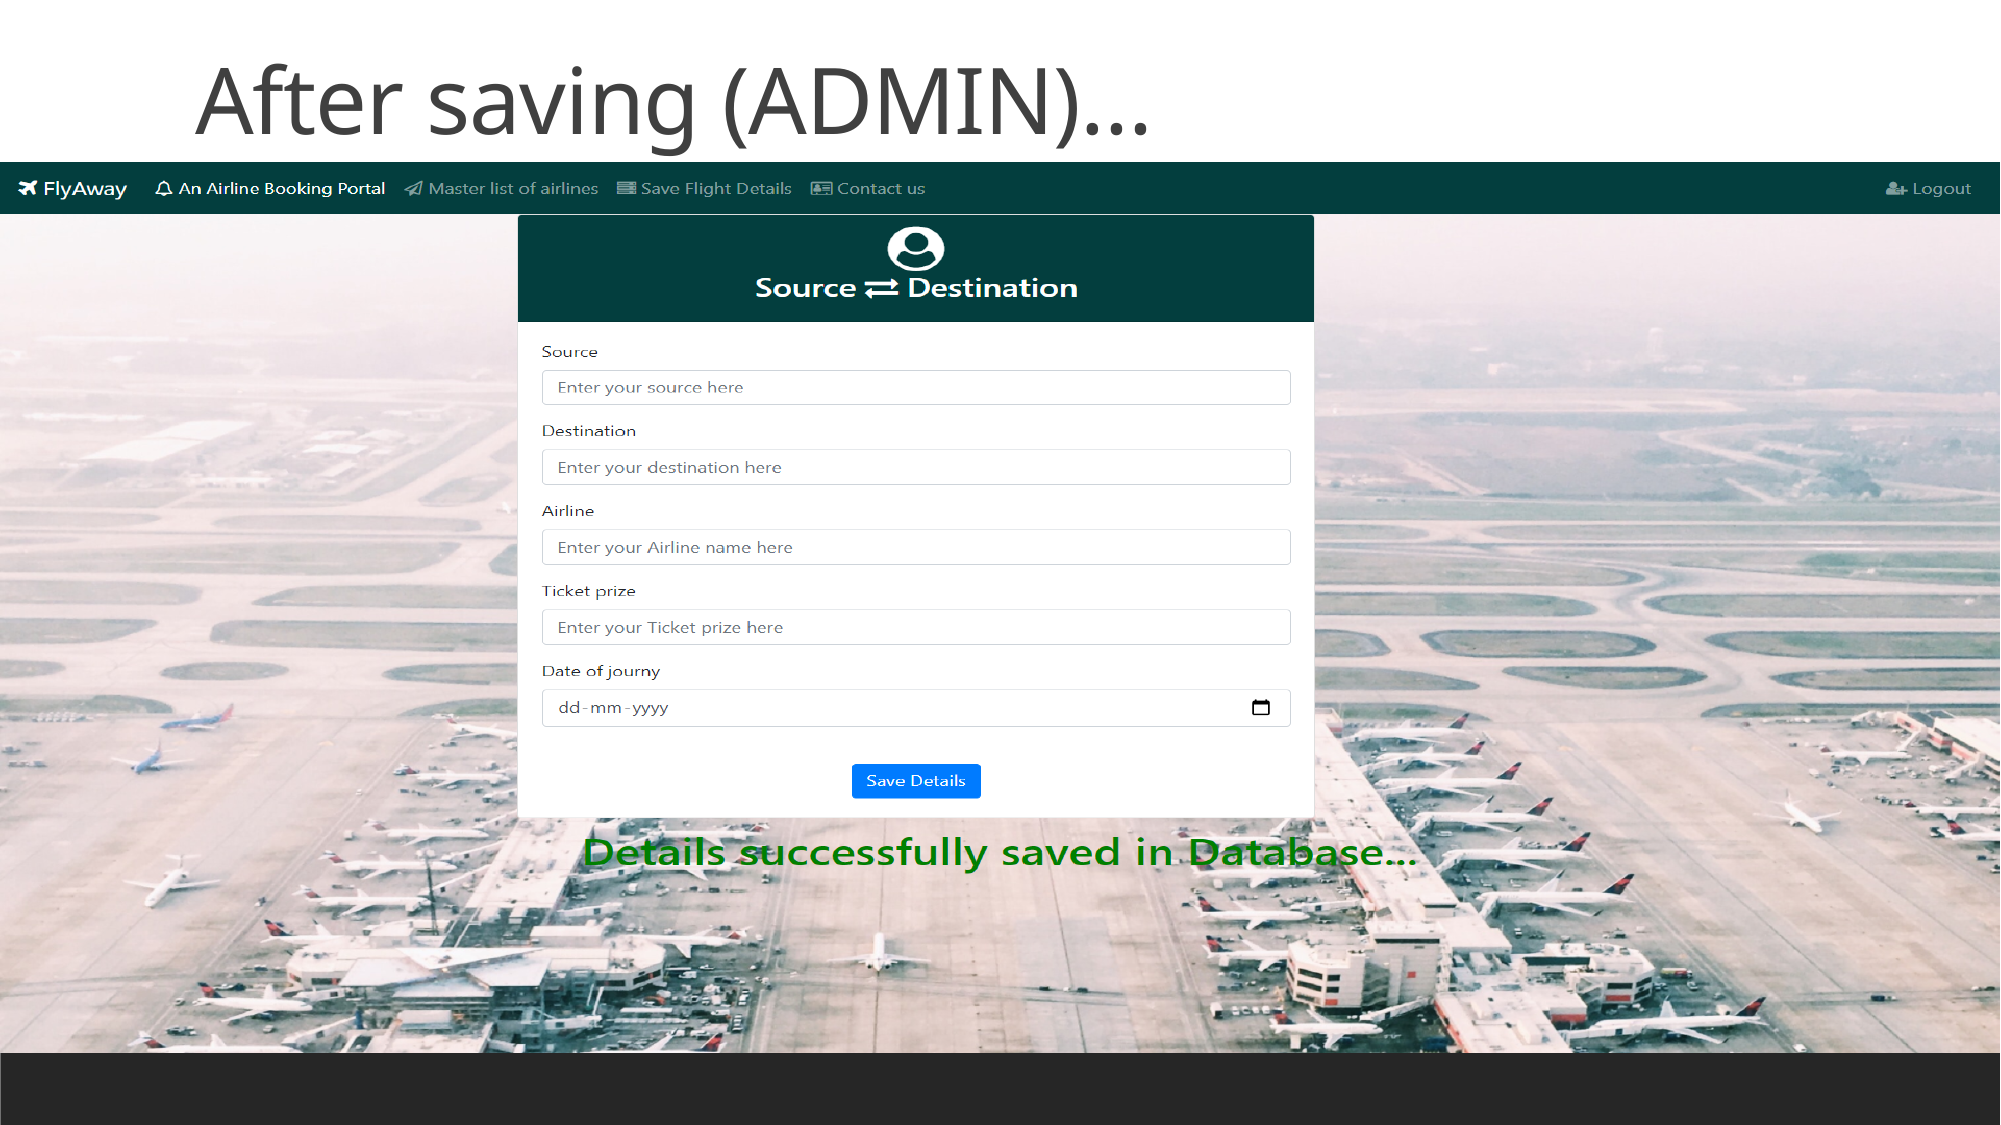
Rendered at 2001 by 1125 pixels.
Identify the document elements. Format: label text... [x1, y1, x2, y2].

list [0, 161, 2000, 1054]
title After saving (ADMIN)… [180, 47, 1830, 158]
